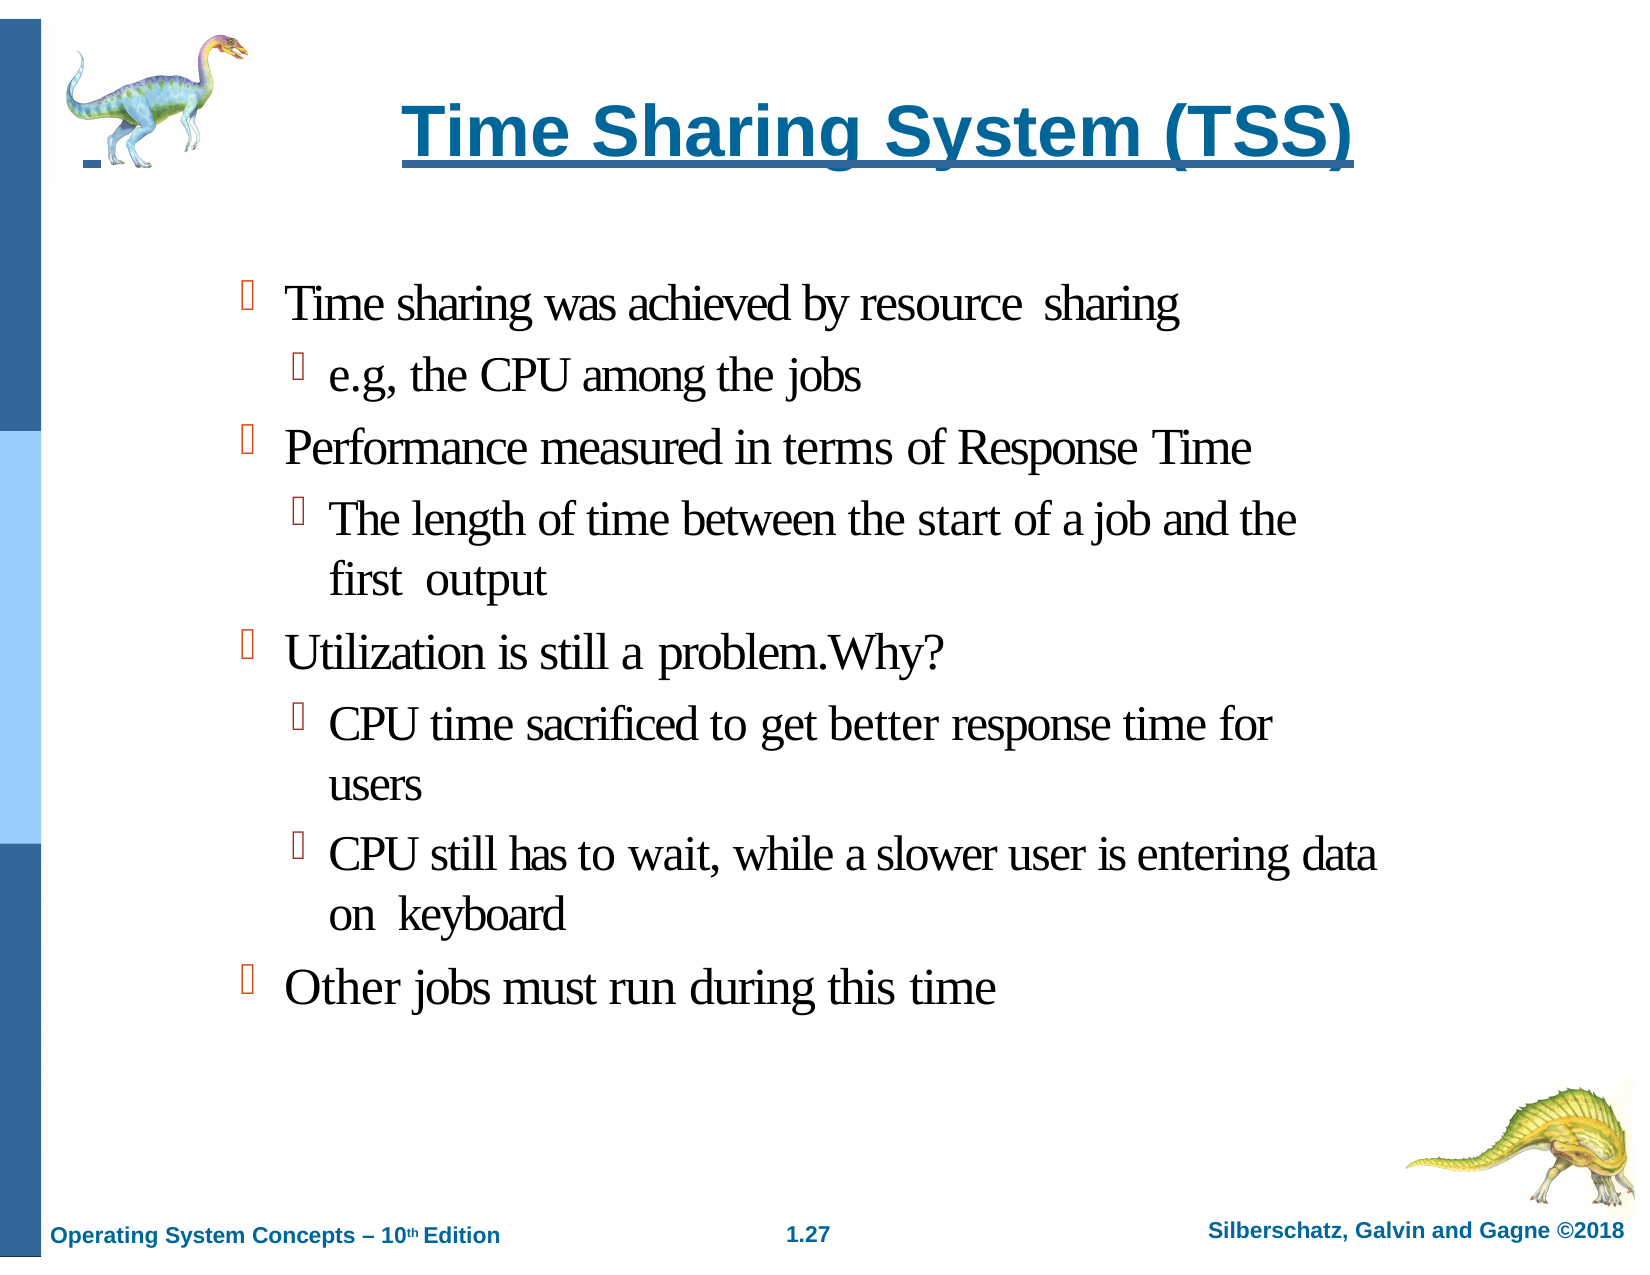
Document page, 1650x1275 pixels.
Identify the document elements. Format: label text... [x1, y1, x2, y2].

title Time Sharing System (TSS) [80, 80, 1543, 296]
footer Silberschatz, Galvin and Gagne ©2018 [1206, 1215, 1626, 1275]
text_box [1402, 1074, 1635, 1218]
slide_number Operating System Concepts – 10th Edition [47, 1221, 508, 1275]
slide_number 1. [783, 1219, 838, 1275]
text_box [0, 431, 42, 1257]
text_box Time sharing was achieved by resource sharing e.g, the CPU among the jobs Performance measured in terms of Response Time The length of time between the start of a job and the first output Utilization is still a problem.Why? CPU time sacrificed to get better response time for users CPU still has to wait, while a slower user is entering data on keyboard Other jobs must run during this time [238, 255, 1422, 1015]
picture [51, 18, 268, 183]
